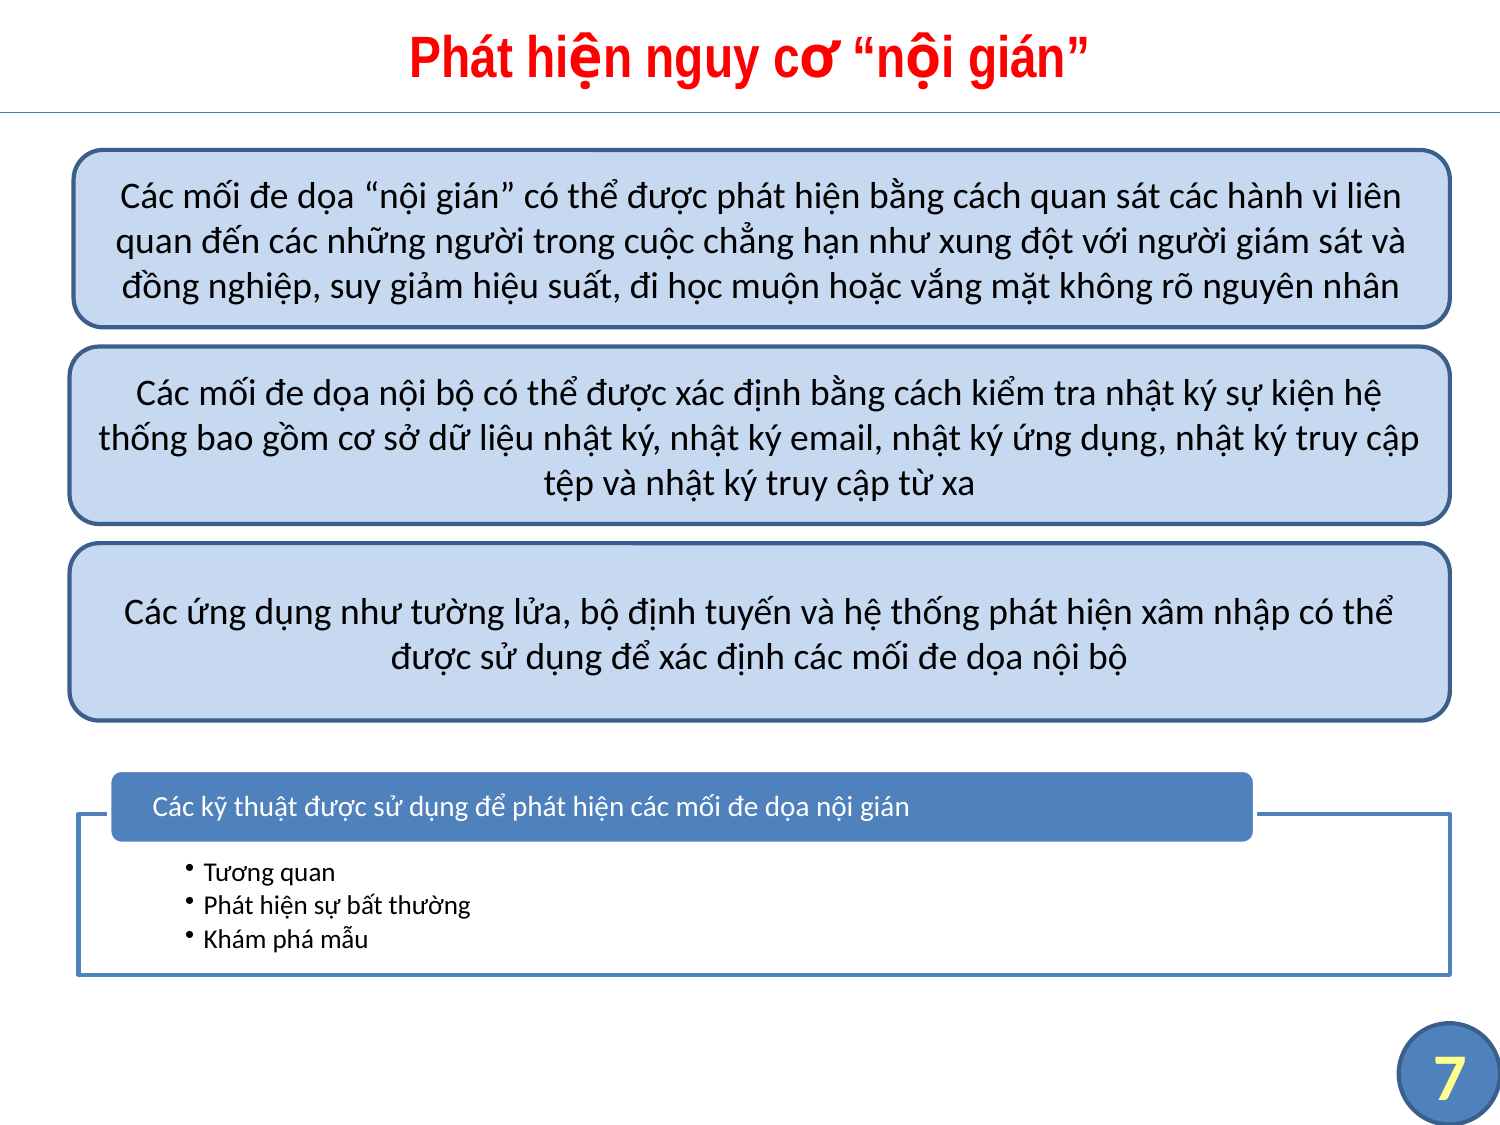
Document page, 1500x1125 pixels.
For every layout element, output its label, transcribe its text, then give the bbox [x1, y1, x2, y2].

text_box Các ứng dụng như tường lửa, bộ định tuyến và hệ thống phát hiện xâm nhập có thể được sử dụng để xác định các mối đe dọa nội bộ [67, 541, 1452, 723]
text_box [78, 769, 1451, 976]
text_box Các mối đe dọa nội bộ có thể được xác định bằng cách kiểm tra nhật ký sự kiện hệ thống bao gồm cơ sở dữ liệu nhật ký, nhật ký email, nhật ký ứng dụng, nhật ký truy cập tệp và nhật ký truy cập từ xa [67, 344, 1452, 527]
title Phát hiện nguy cơ “nội gián” [0, 0, 1500, 113]
slide_number 7 [1399, 1023, 1500, 1125]
text_box Các mối đe dọa “nội gián” có thể được phát hiện bằng cách quan sát các hành vi liên quan đến các những người trong cuộc chẳng hạn như xung đột với người giám sát và đồng nghiệp, suy giảm hiệu suất, đi học muộn hoặc vắng mặt không rõ nguyên nhân [71, 147, 1452, 330]
